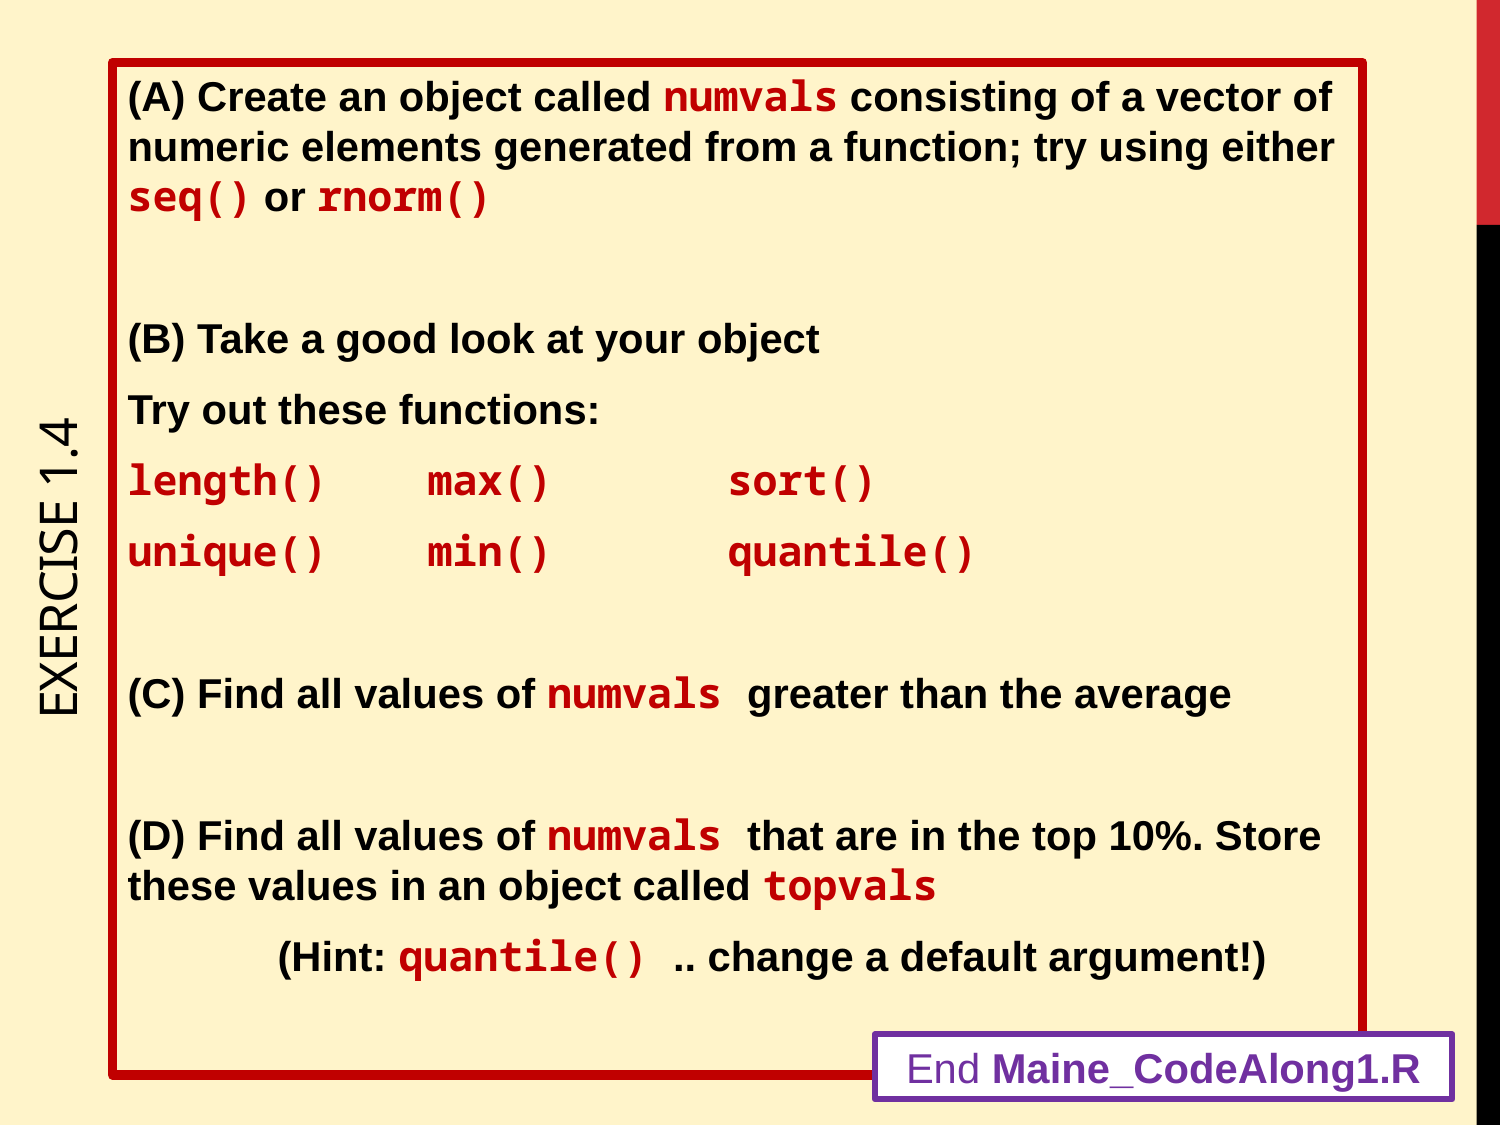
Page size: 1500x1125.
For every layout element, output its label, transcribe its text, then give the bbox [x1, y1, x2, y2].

title Exercise 1.4 [0, 62, 113, 1075]
list (A) Create an object called numvals consisting of a vector of numeric elements generated from a function; try using either seq() or rnorm() (B) Take a good look at your object Try out these functions: length() max() sort() unique() min() quantile() (C) Find all values of numvals greater than the average (D) Find all values of numvals that are in the top 10%. Store these values in an object called topvals (Hint: quantile() .. change a default argument!) [113, 62, 1363, 1075]
text_box End Maine_CodeAlong1.R [875, 1034, 1453, 1100]
